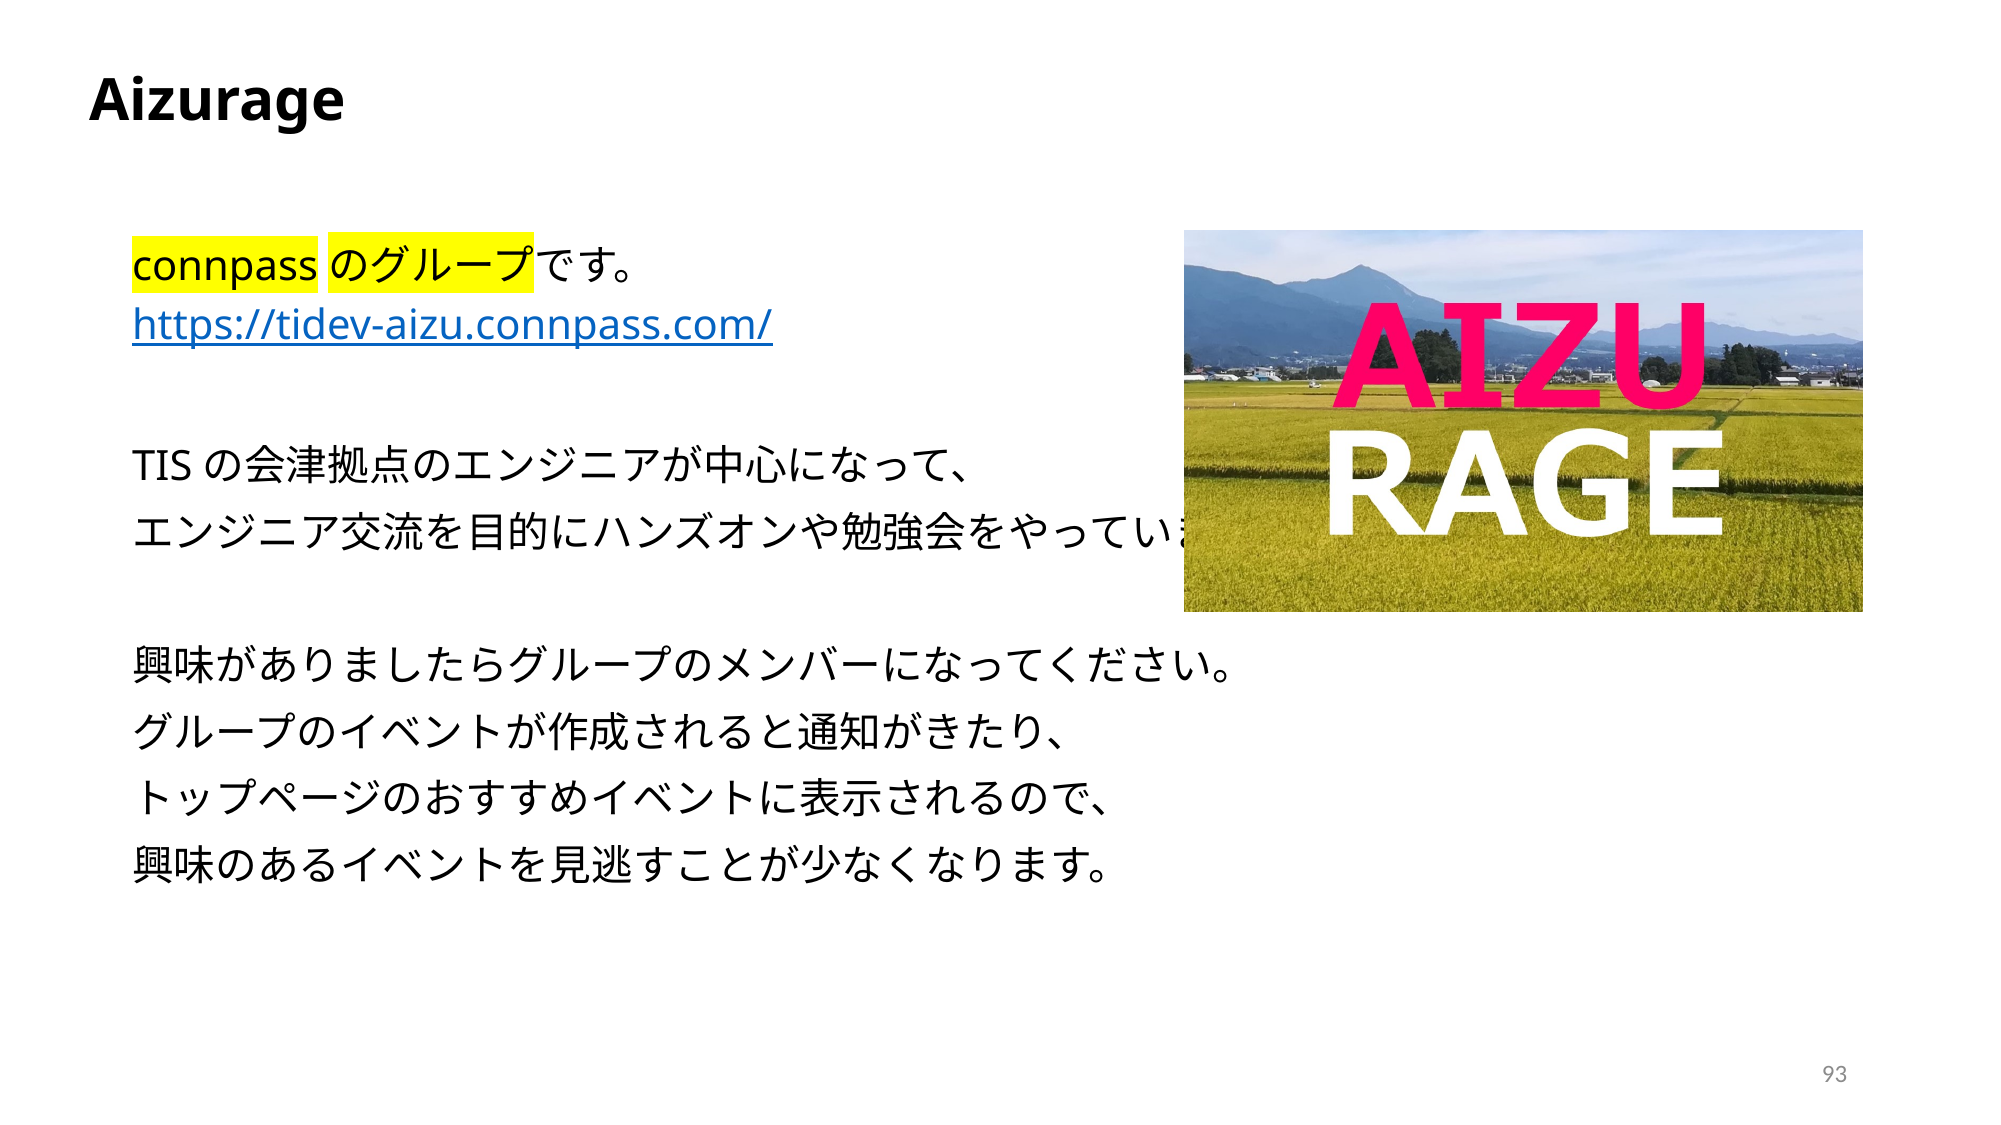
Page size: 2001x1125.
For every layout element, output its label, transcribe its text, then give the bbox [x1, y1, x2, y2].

text_box connpassのグループです。 https://tidev-aizu.connpass.com/ TISの会津拠点のエンジニアが中心になって、 エンジニア交流を目的にハンズオンや勉強会をやっています。 興味がありましたらグループのメンバーになってください。 グループのイベントが作成されると通知がきたり、 トップページのおすすめイベントに表示されるので、 興味のあるイベントを見逃すことが少なくなります。 [117, 214, 1621, 897]
picture [1184, 230, 1863, 612]
slide_number 93 [1412, 1042, 1863, 1103]
text_box Aizurage [74, 54, 1454, 140]
